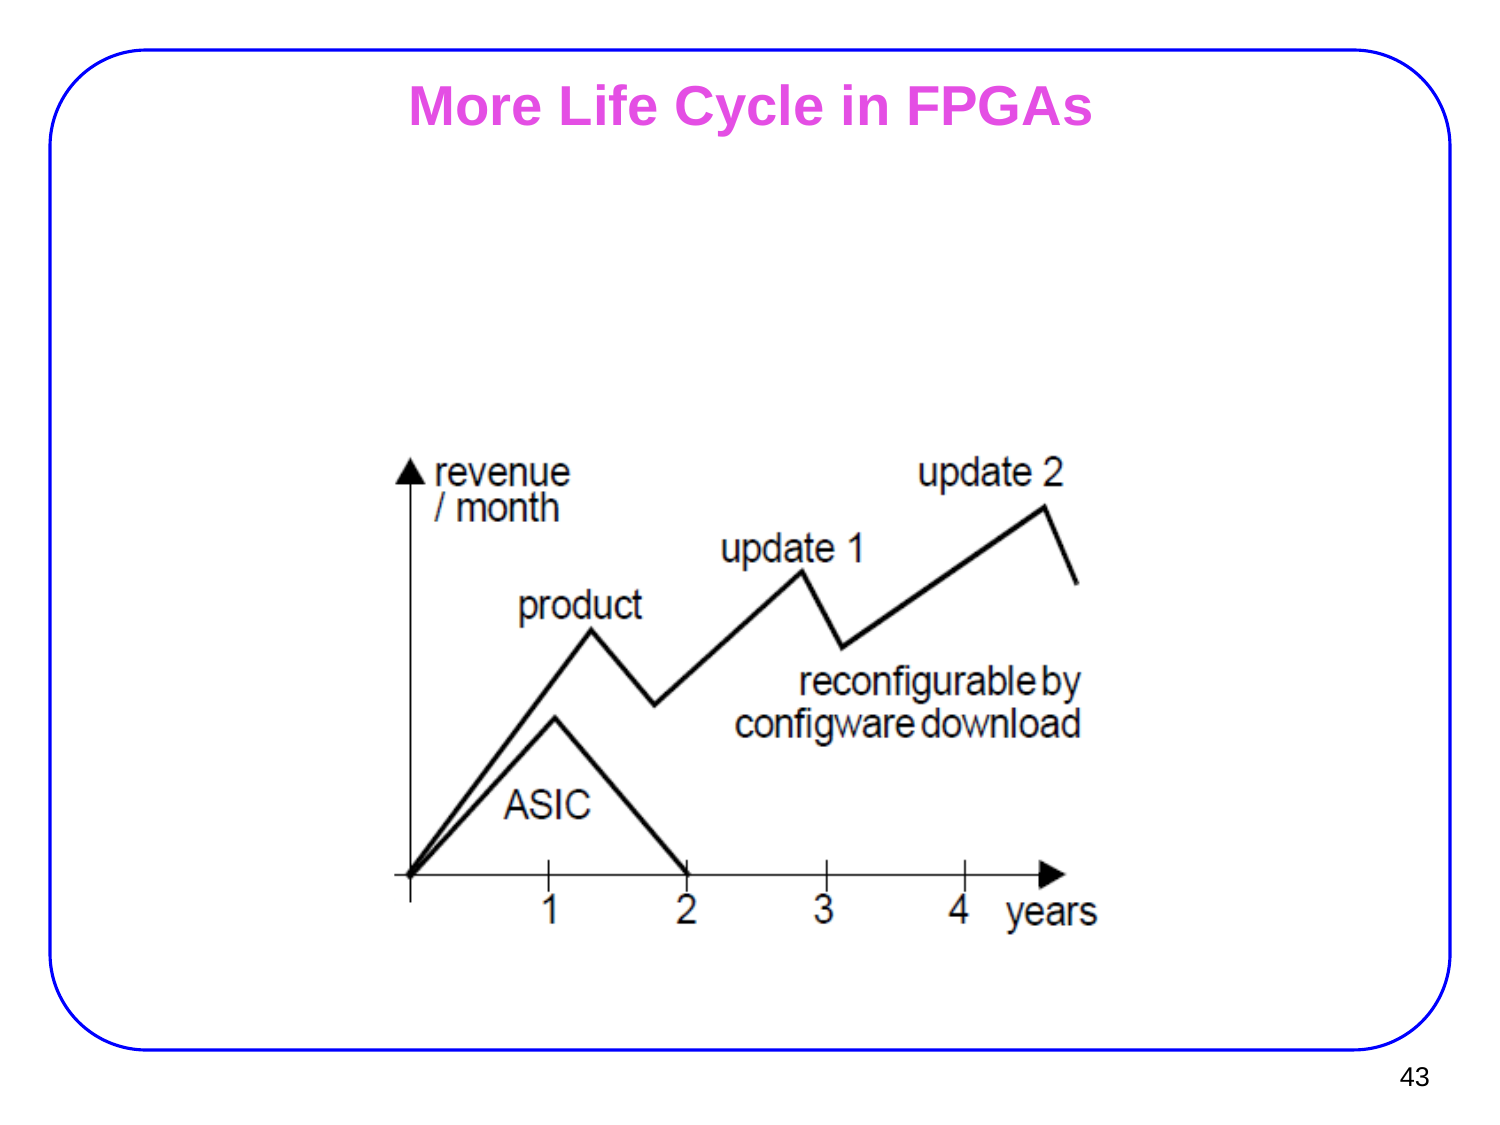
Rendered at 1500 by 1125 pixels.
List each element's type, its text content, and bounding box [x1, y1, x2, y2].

title More Life Cycle in FPGAs [113, 66, 1389, 140]
picture [393, 443, 1106, 938]
slide_number 43 [1351, 1047, 1444, 1104]
